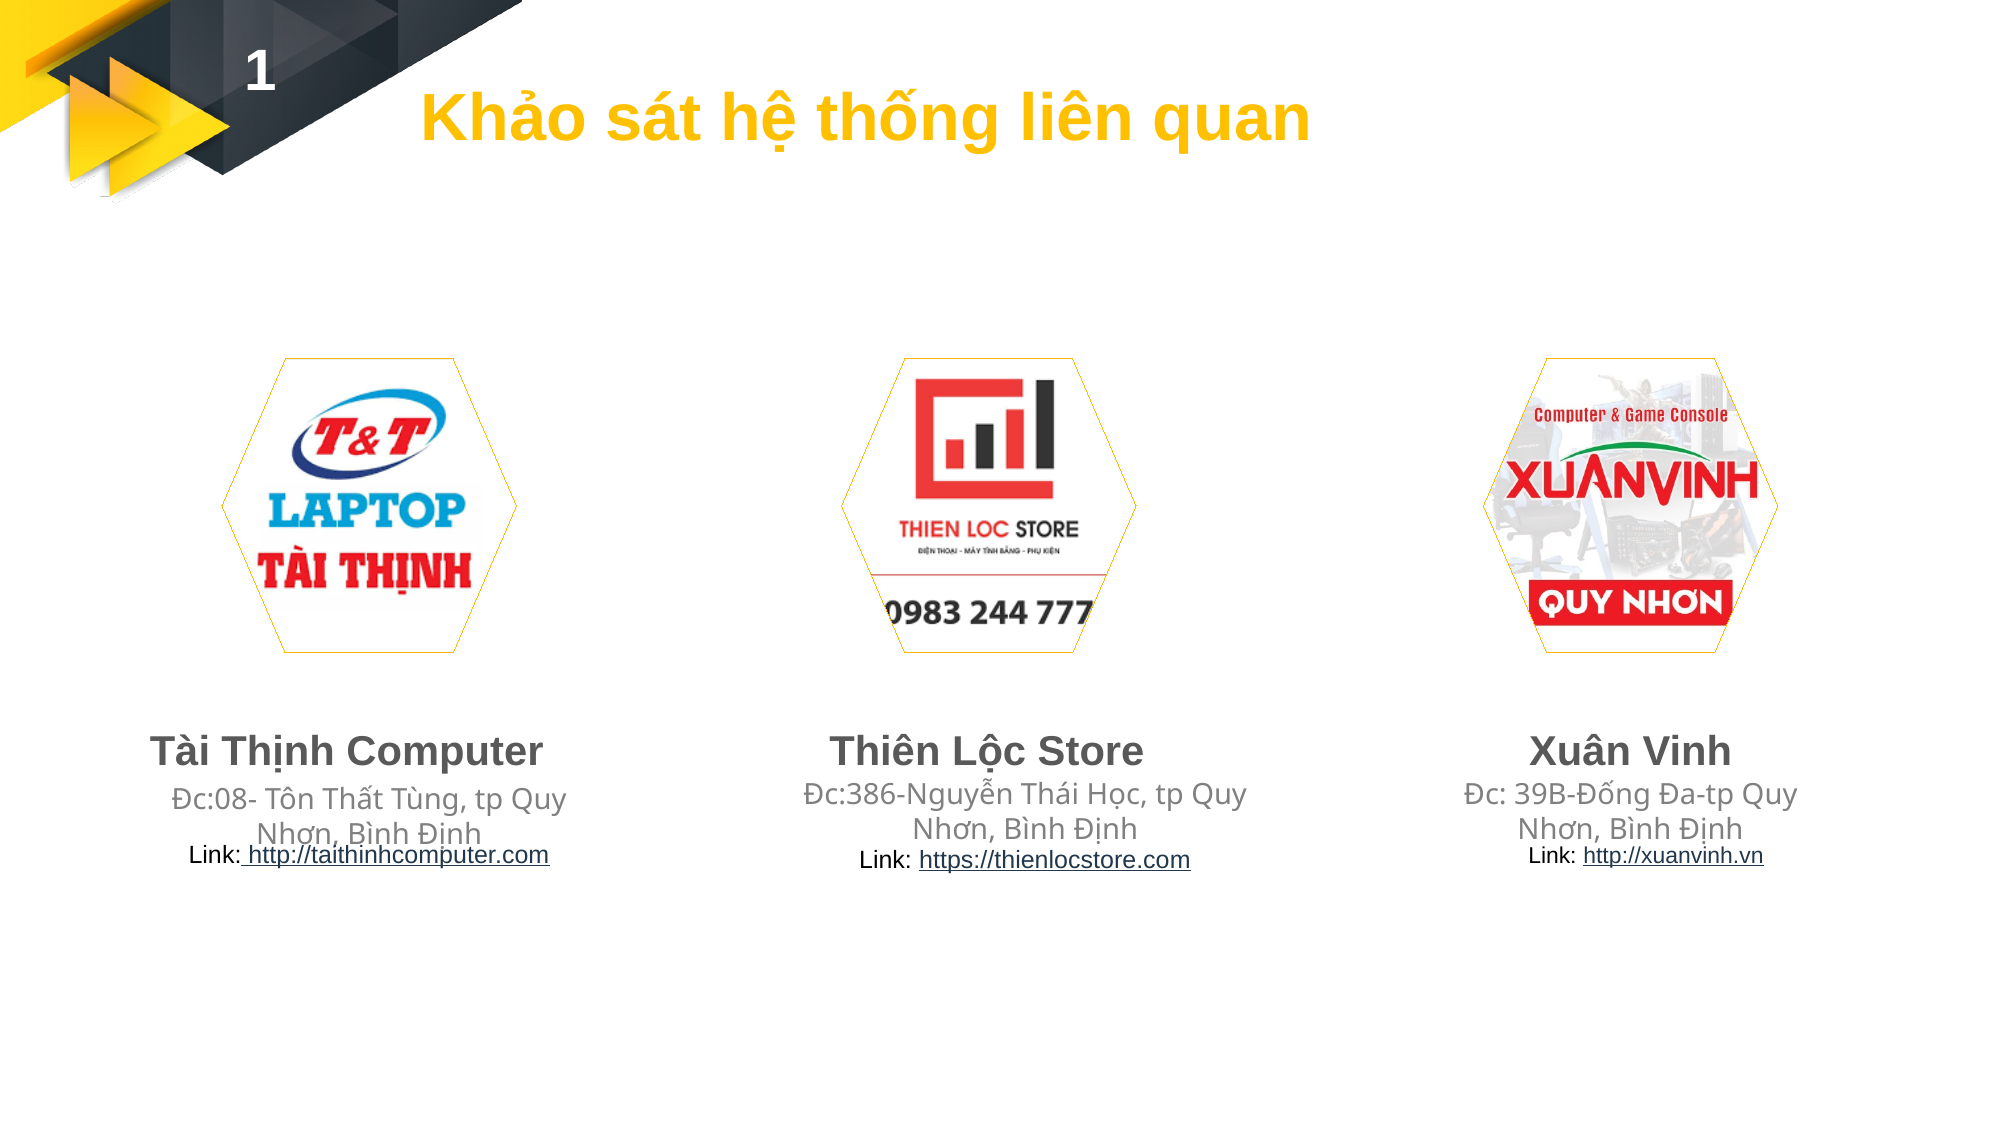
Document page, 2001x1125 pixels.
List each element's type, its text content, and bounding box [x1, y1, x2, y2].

text_box Link: http://taithinhcomputer.com [173, 830, 565, 876]
text_box Khảo sát hệ thống liên quan [522, 74, 1359, 155]
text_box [129, 716, 565, 819]
picture [841, 358, 1137, 653]
picture [221, 358, 517, 653]
text_box Link: https://thienlocstore.com [844, 836, 1207, 881]
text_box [1413, 716, 1848, 819]
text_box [769, 716, 1281, 819]
picture [0, 0, 522, 209]
text_box Đc:08- Tôn Thất Tùng, tp Quy Nhơn, Bình Định [132, 772, 606, 858]
text_box Link: http://xuanvinh.vn [1513, 833, 1779, 876]
picture [1483, 358, 1778, 653]
